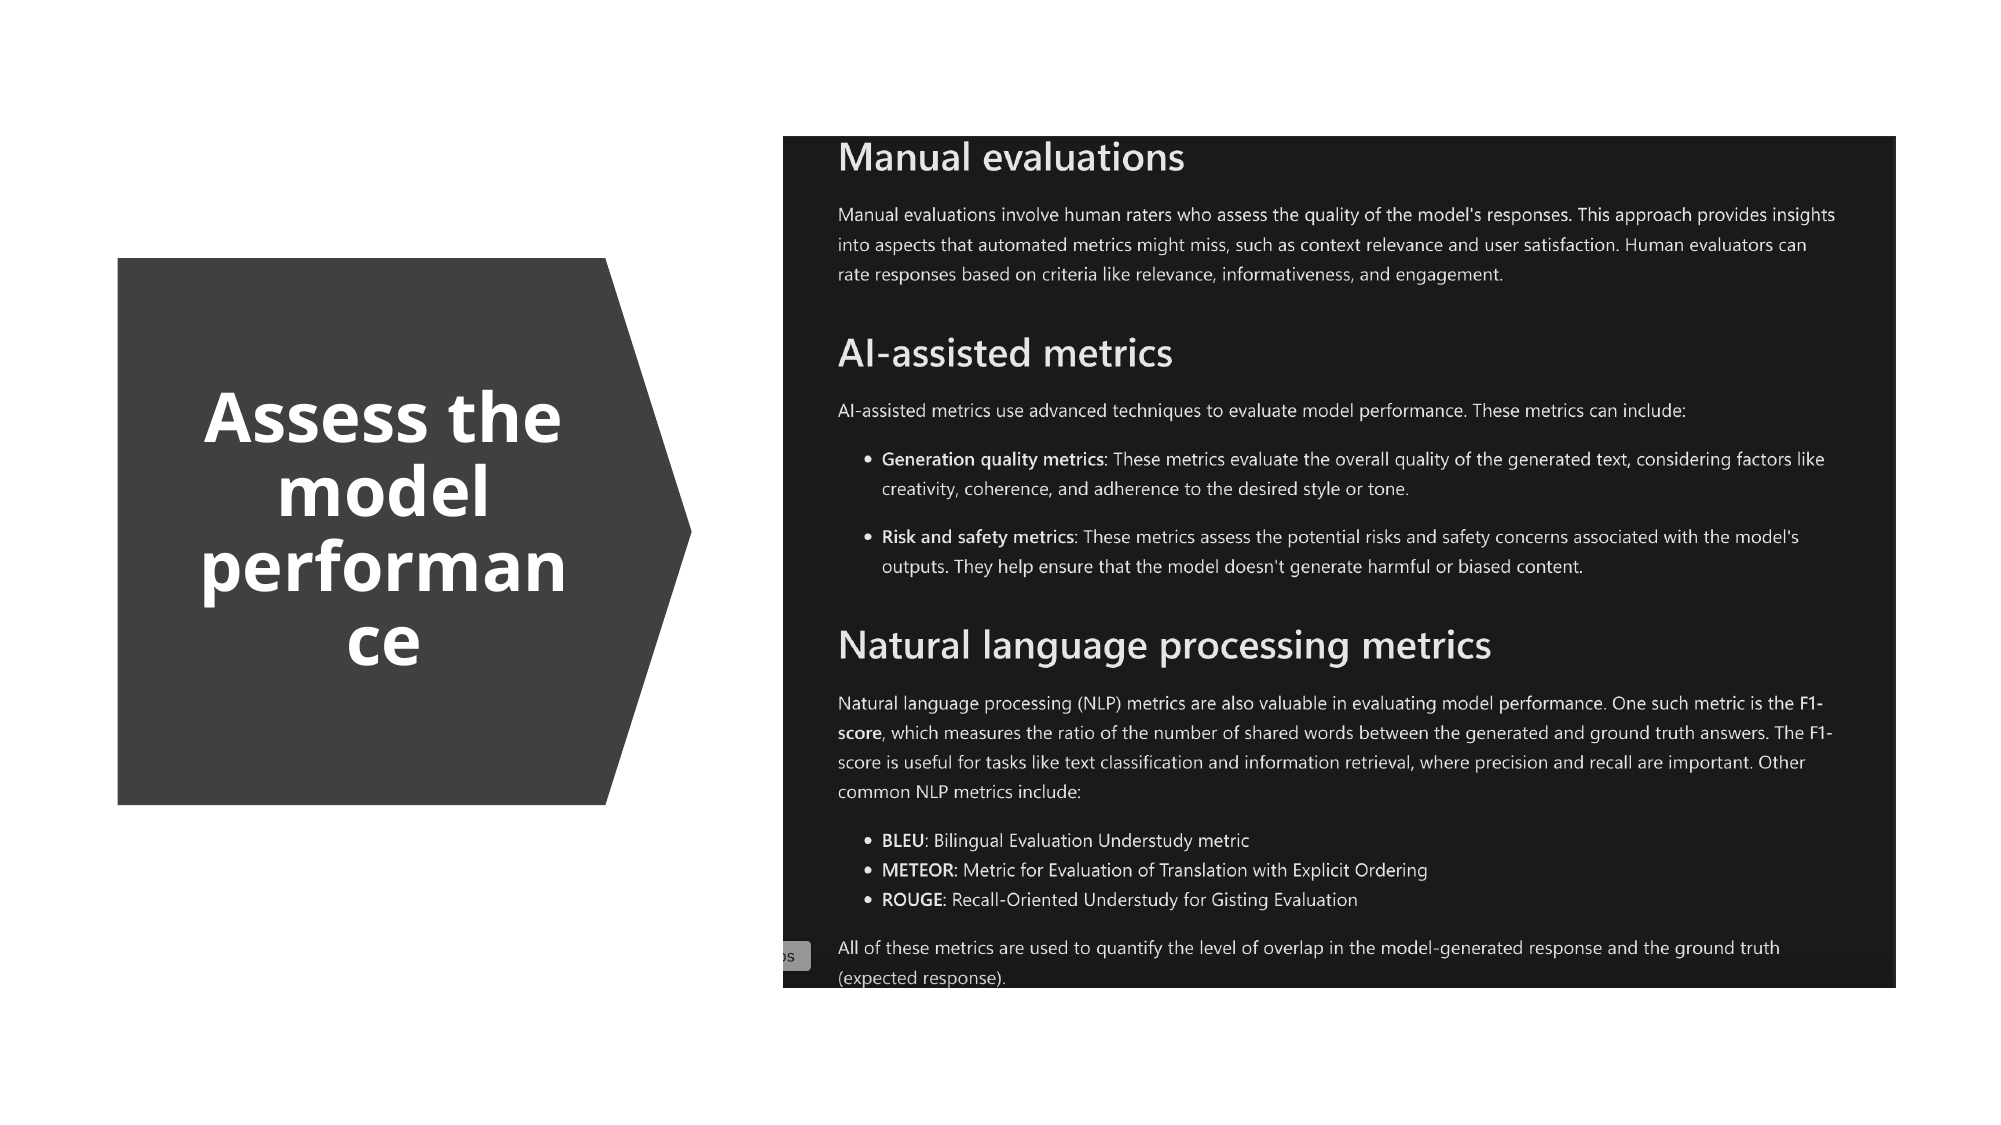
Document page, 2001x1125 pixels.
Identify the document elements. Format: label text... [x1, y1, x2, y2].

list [783, 136, 1897, 989]
text_box [116, 256, 694, 807]
title Assess the model performance [168, 322, 601, 741]
